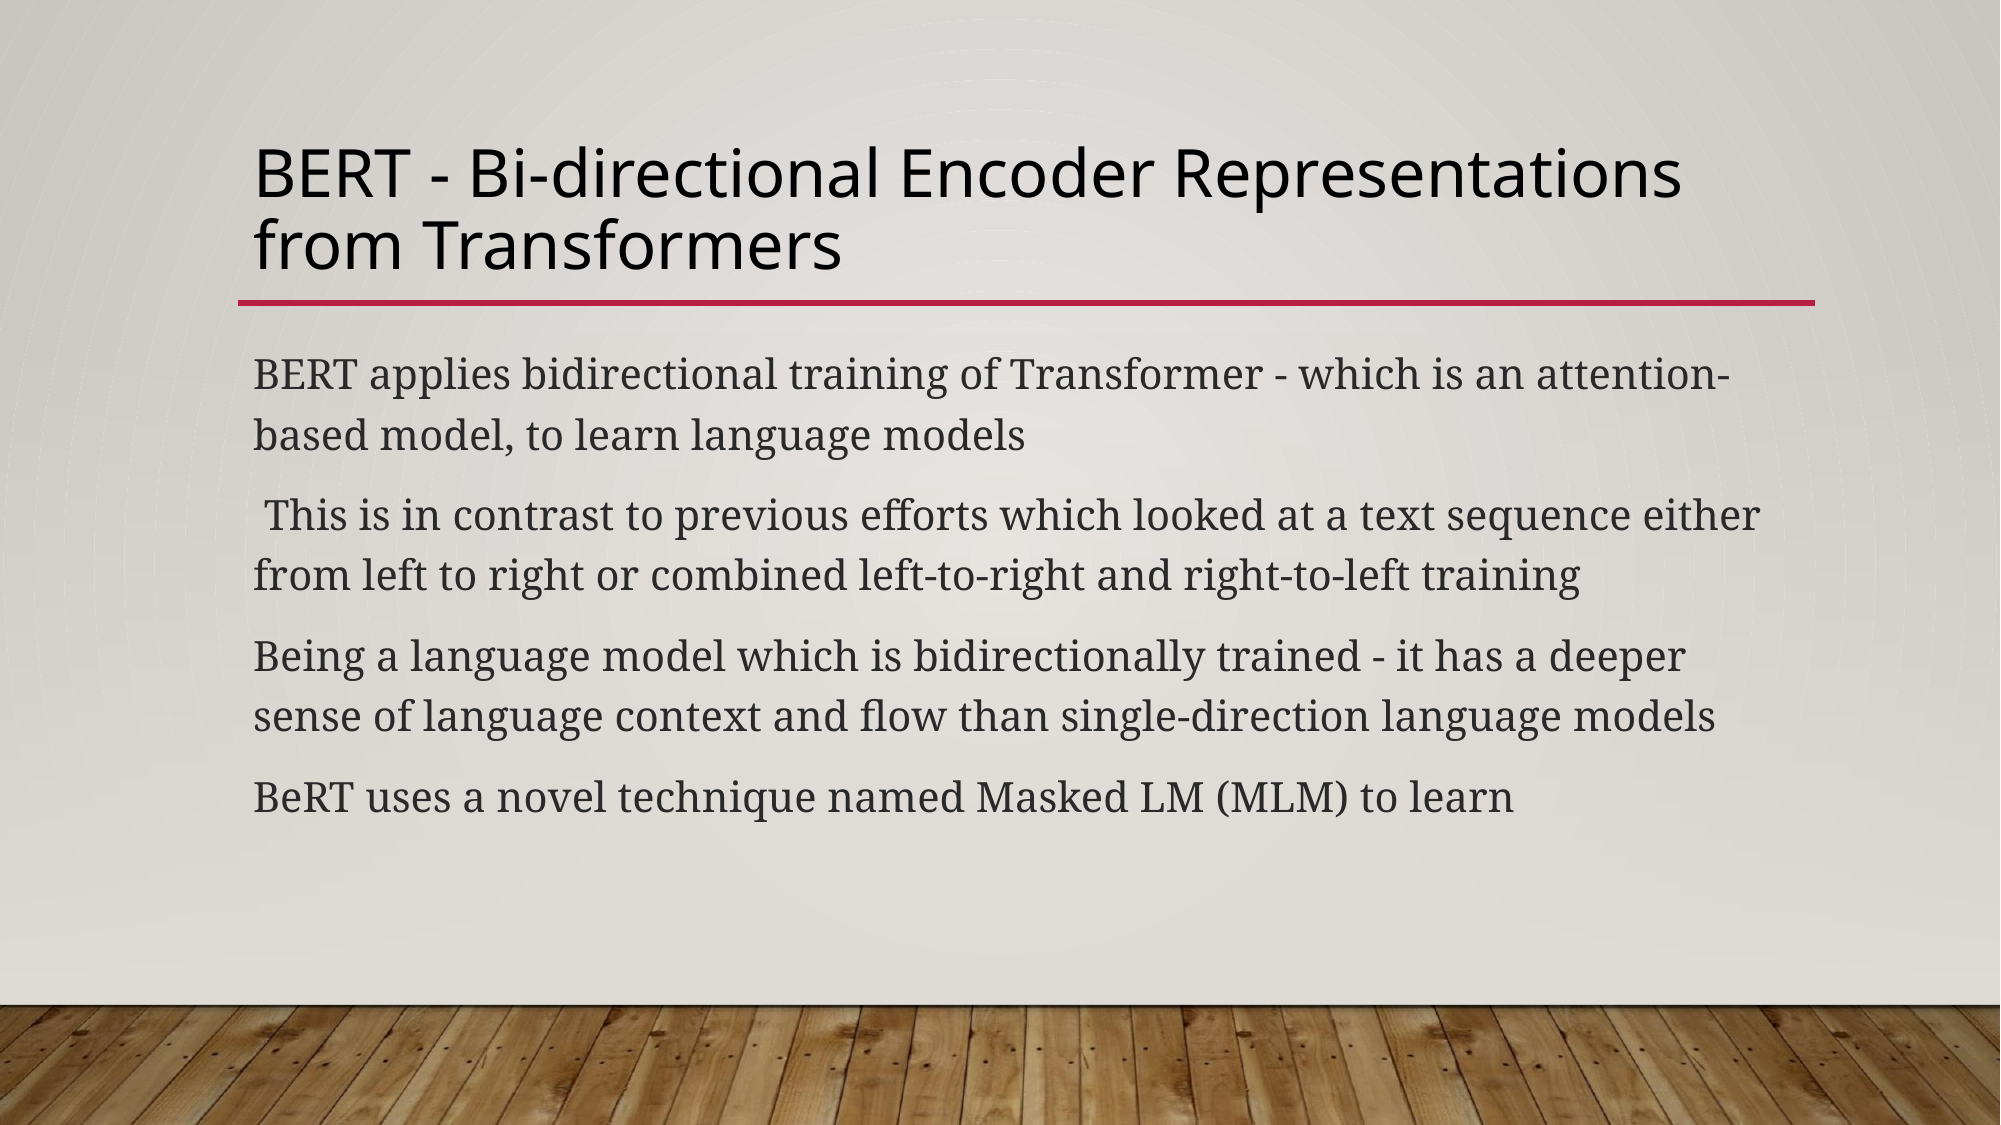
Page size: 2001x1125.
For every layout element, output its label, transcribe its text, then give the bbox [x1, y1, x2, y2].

picture [0, 1005, 2000, 1125]
title BERT - Bi-directional Encoder Representations from Transformers [238, 131, 1814, 305]
list BERT applies bidirectional training of Transformer - which is an attention-based model, to learn language models This is in contrast to previous efforts which looked at a text sequence either from left to right or combined left-to-right and right-to-left training Being a language model which is bidirectionally trained - it has a deeper sense of language context and flow than single-direction language models BeRT uses a novel technique named Masked LM (MLM) to learn [238, 330, 1814, 897]
